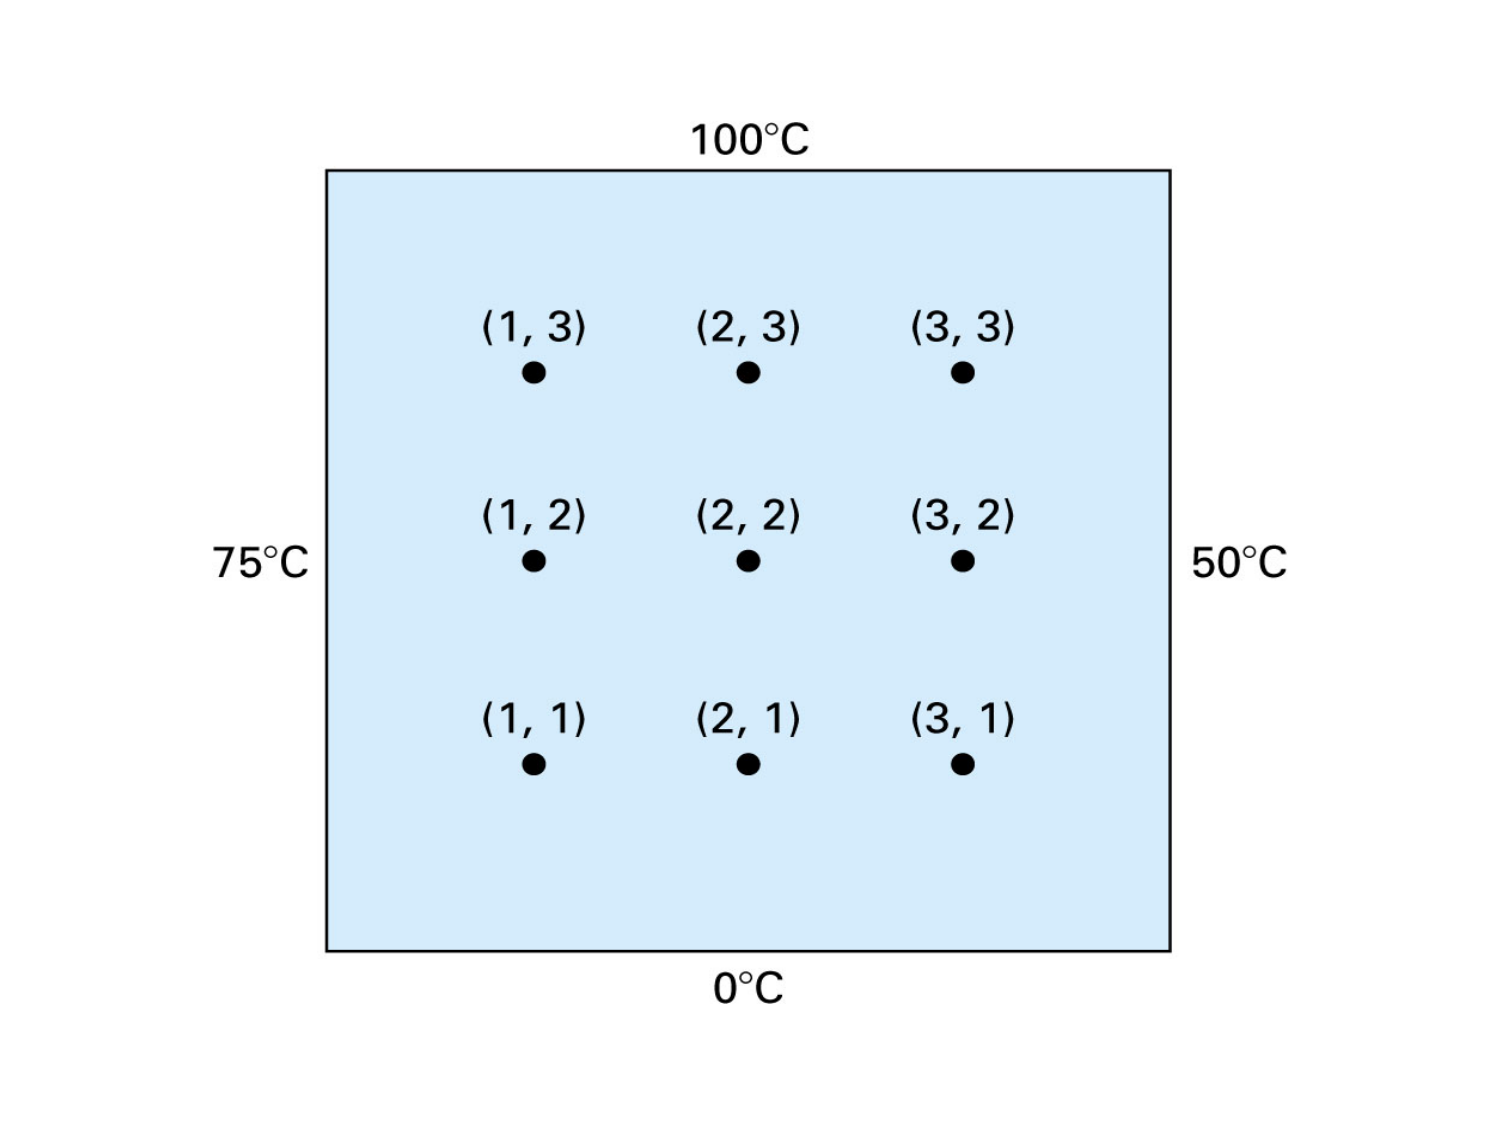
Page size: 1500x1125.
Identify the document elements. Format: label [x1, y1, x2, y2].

list [212, 112, 1288, 1013]
